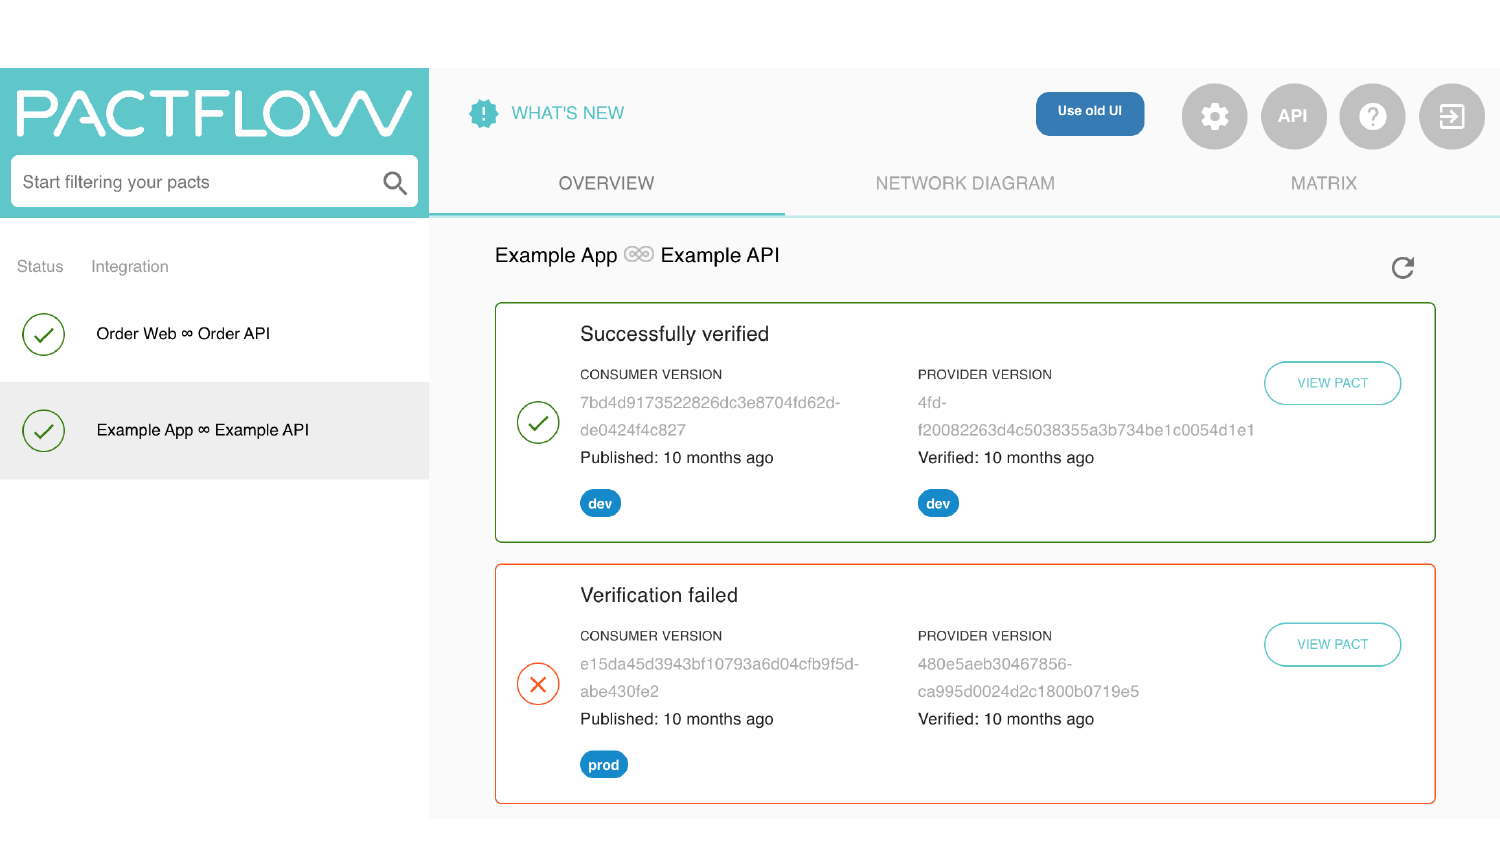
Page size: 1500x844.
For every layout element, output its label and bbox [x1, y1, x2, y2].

picture [0, 68, 1500, 819]
